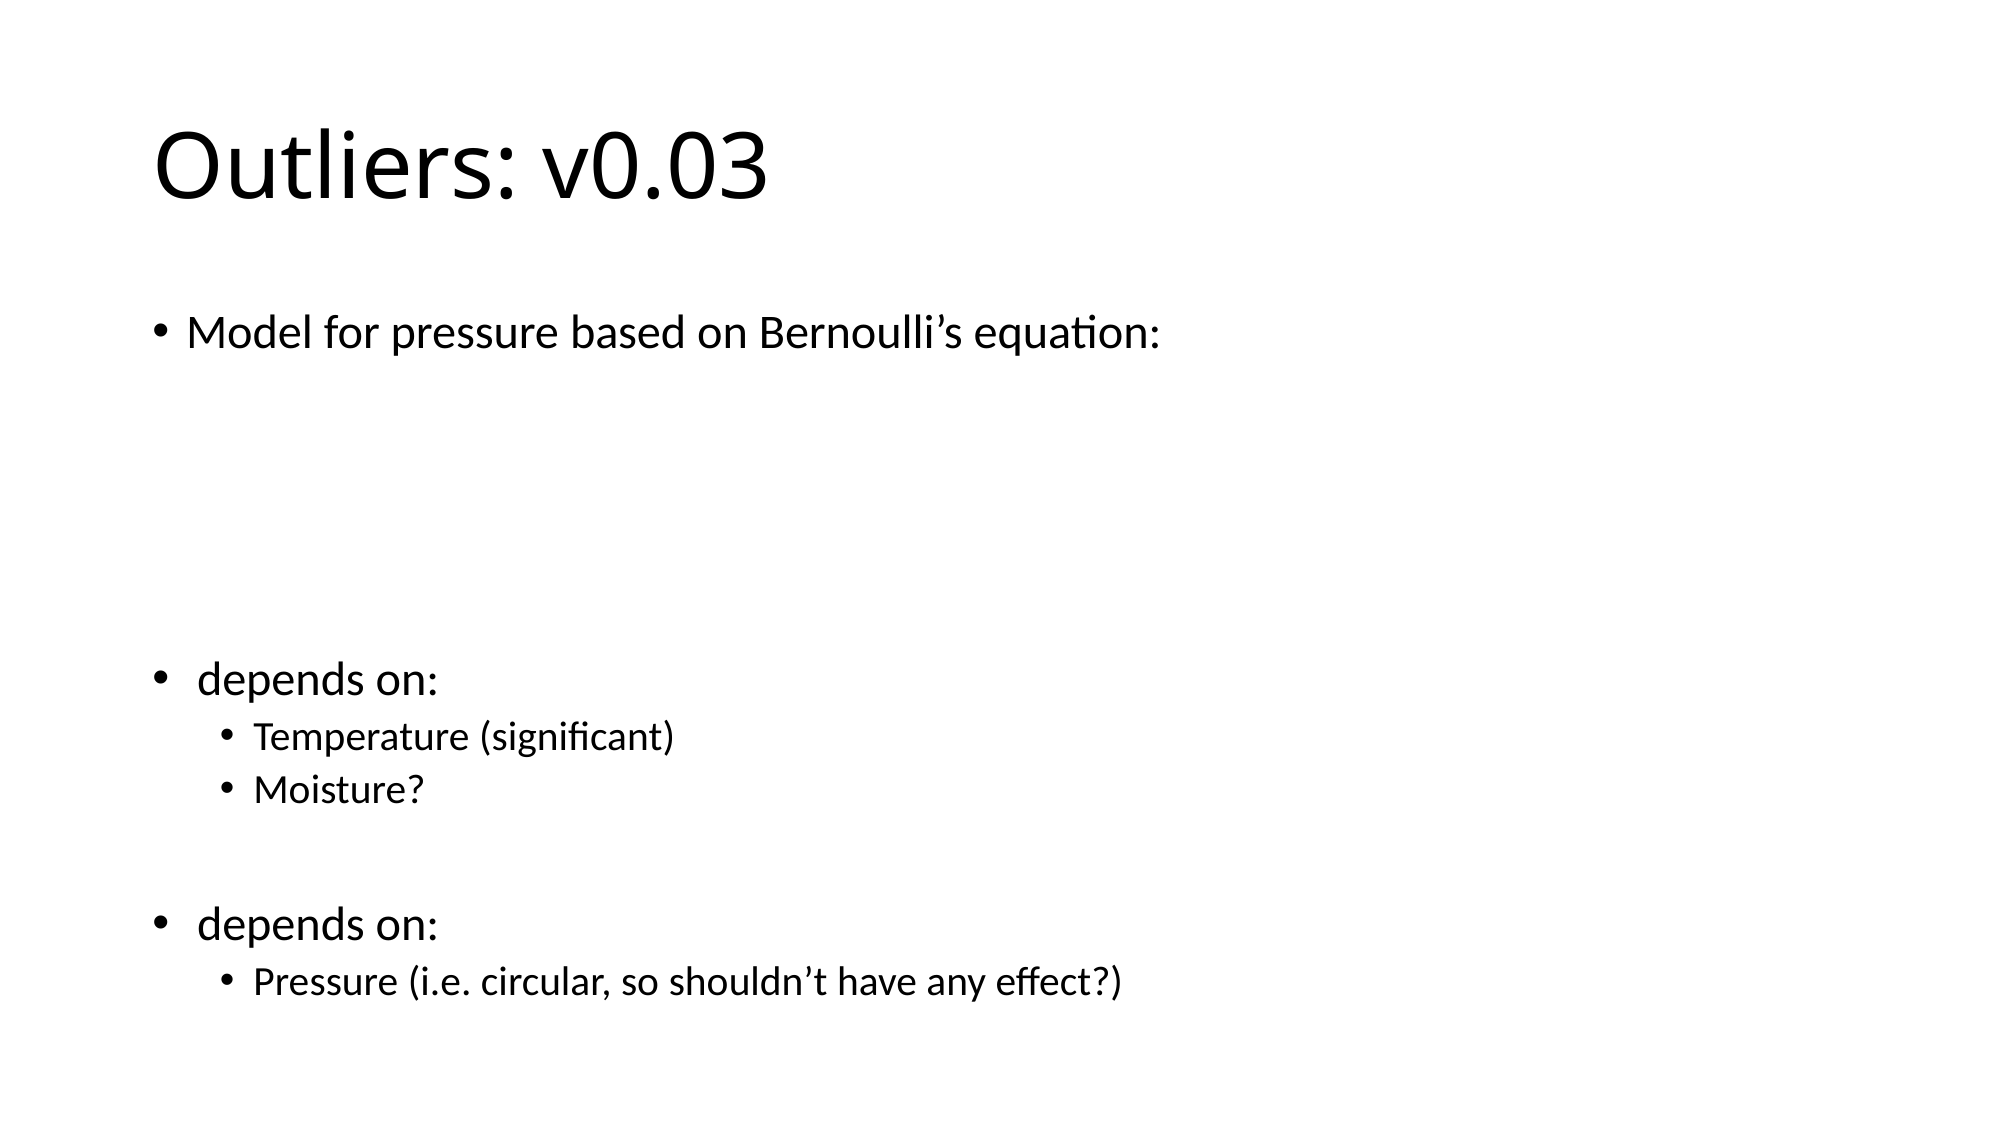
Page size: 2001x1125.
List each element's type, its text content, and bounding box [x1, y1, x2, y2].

title Outliers: v0.03 [137, 59, 1863, 278]
